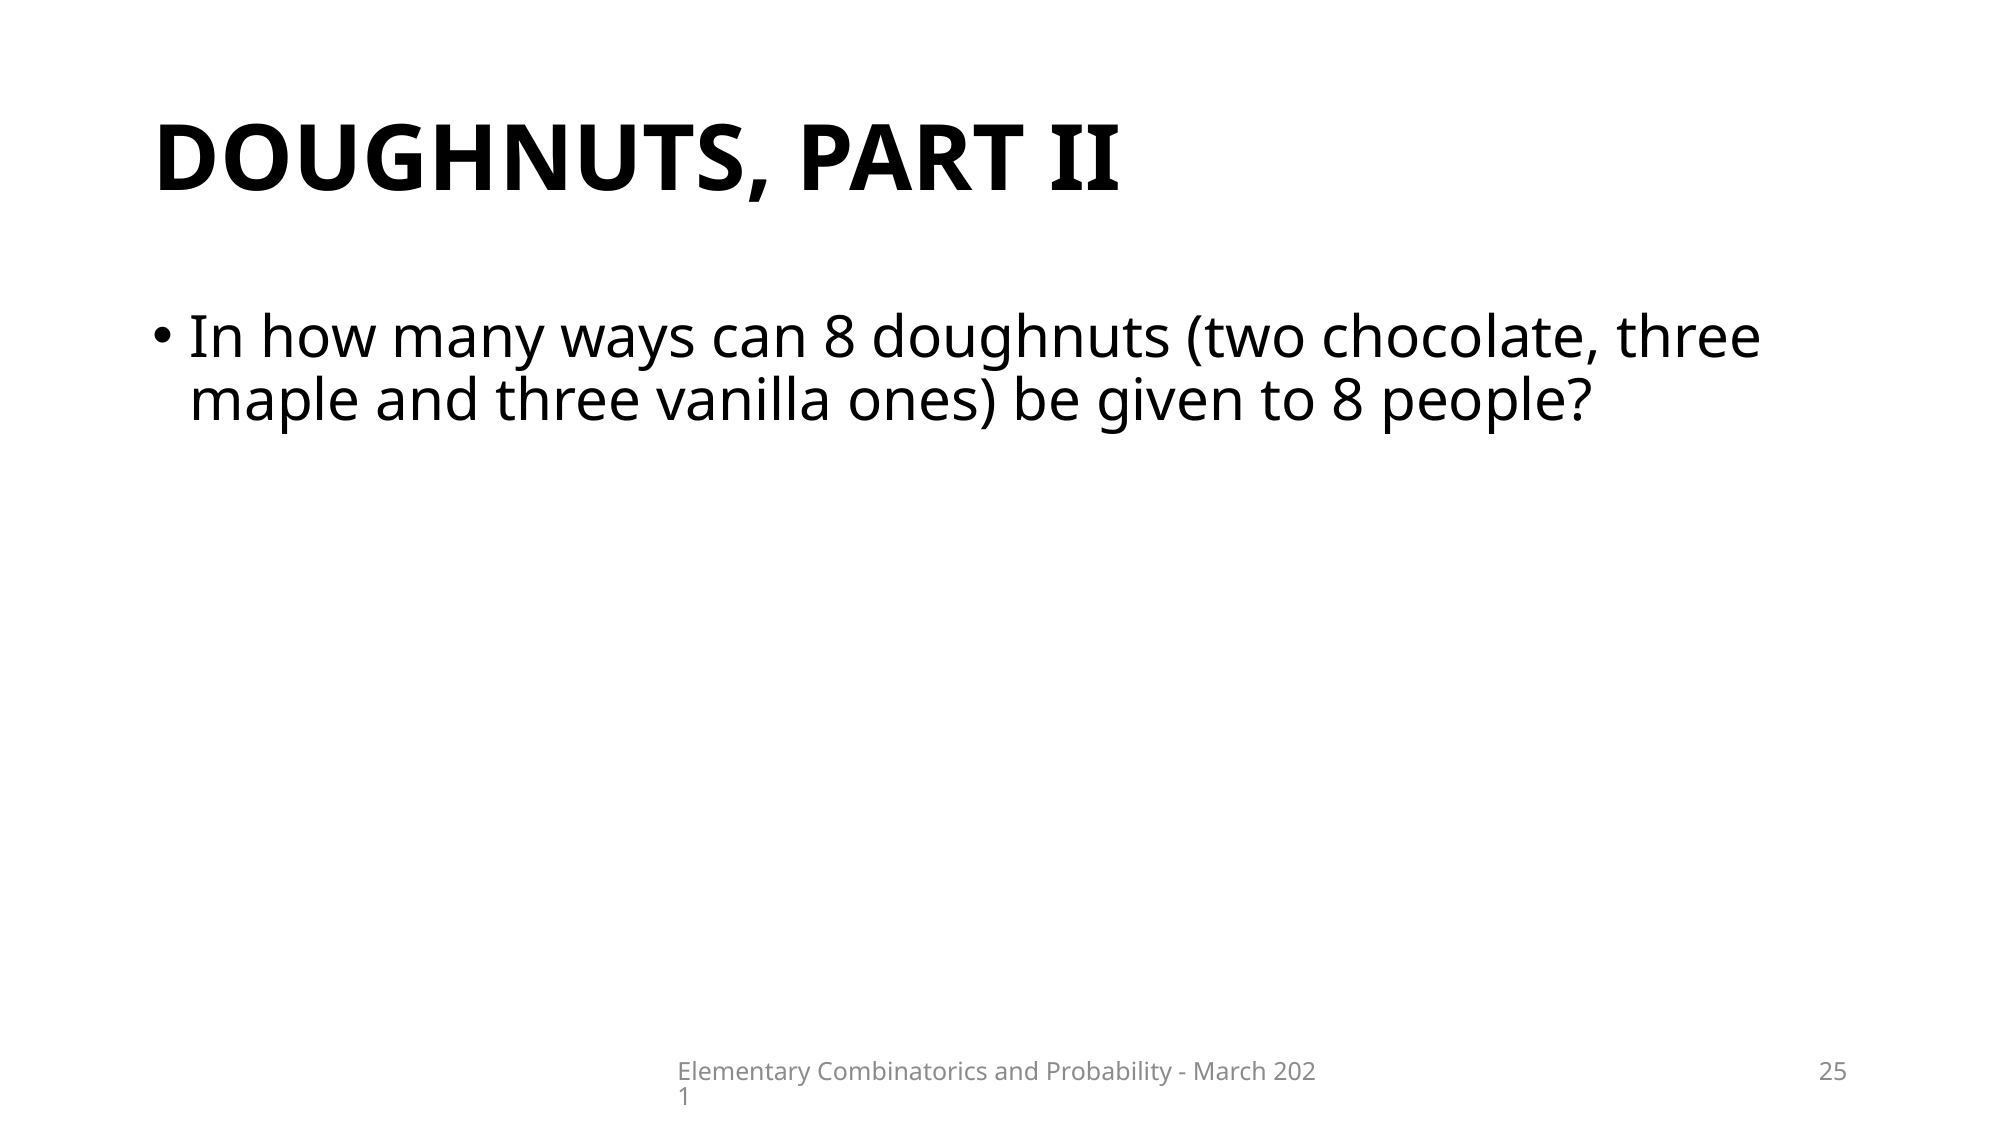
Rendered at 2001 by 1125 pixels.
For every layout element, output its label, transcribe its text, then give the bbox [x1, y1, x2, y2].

slide_number 25 [1412, 1042, 1863, 1103]
title Doughnuts, part II [137, 52, 1863, 270]
footer Elementary Combinatorics and Probability - March 2021 [662, 1042, 1338, 1103]
